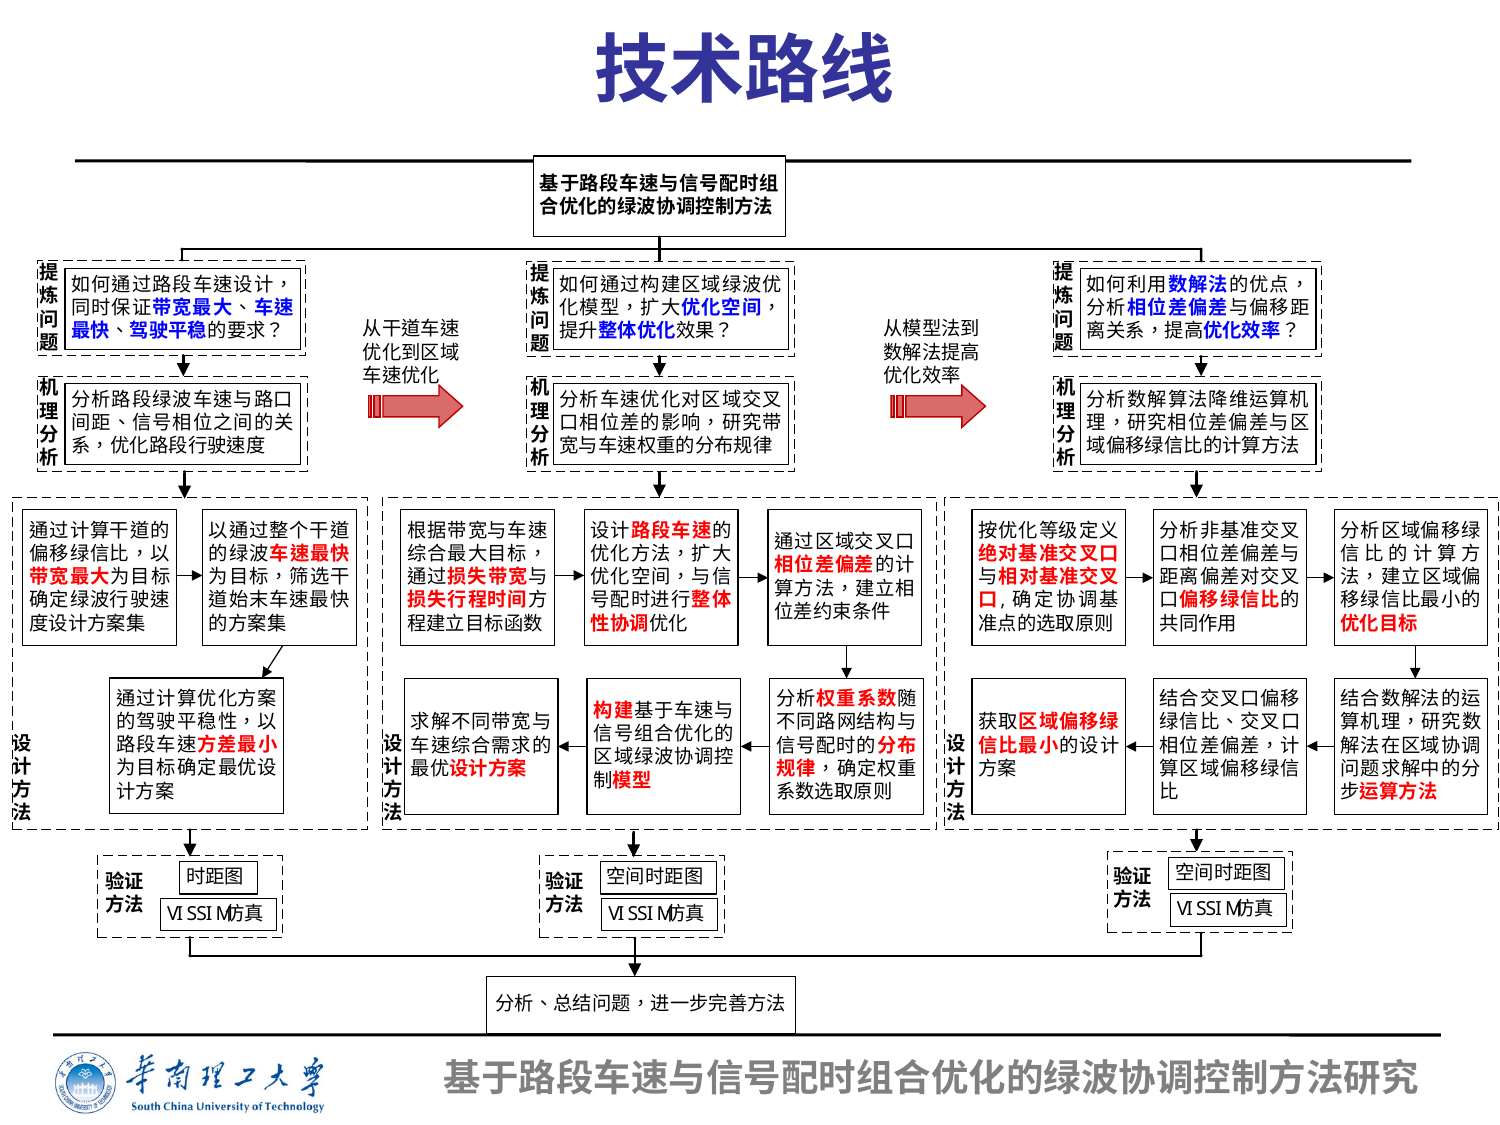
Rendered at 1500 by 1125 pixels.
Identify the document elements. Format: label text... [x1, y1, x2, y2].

picture [53, 1051, 325, 1114]
picture [0, 152, 1500, 1036]
title 技术路线 [76, 6, 1412, 126]
